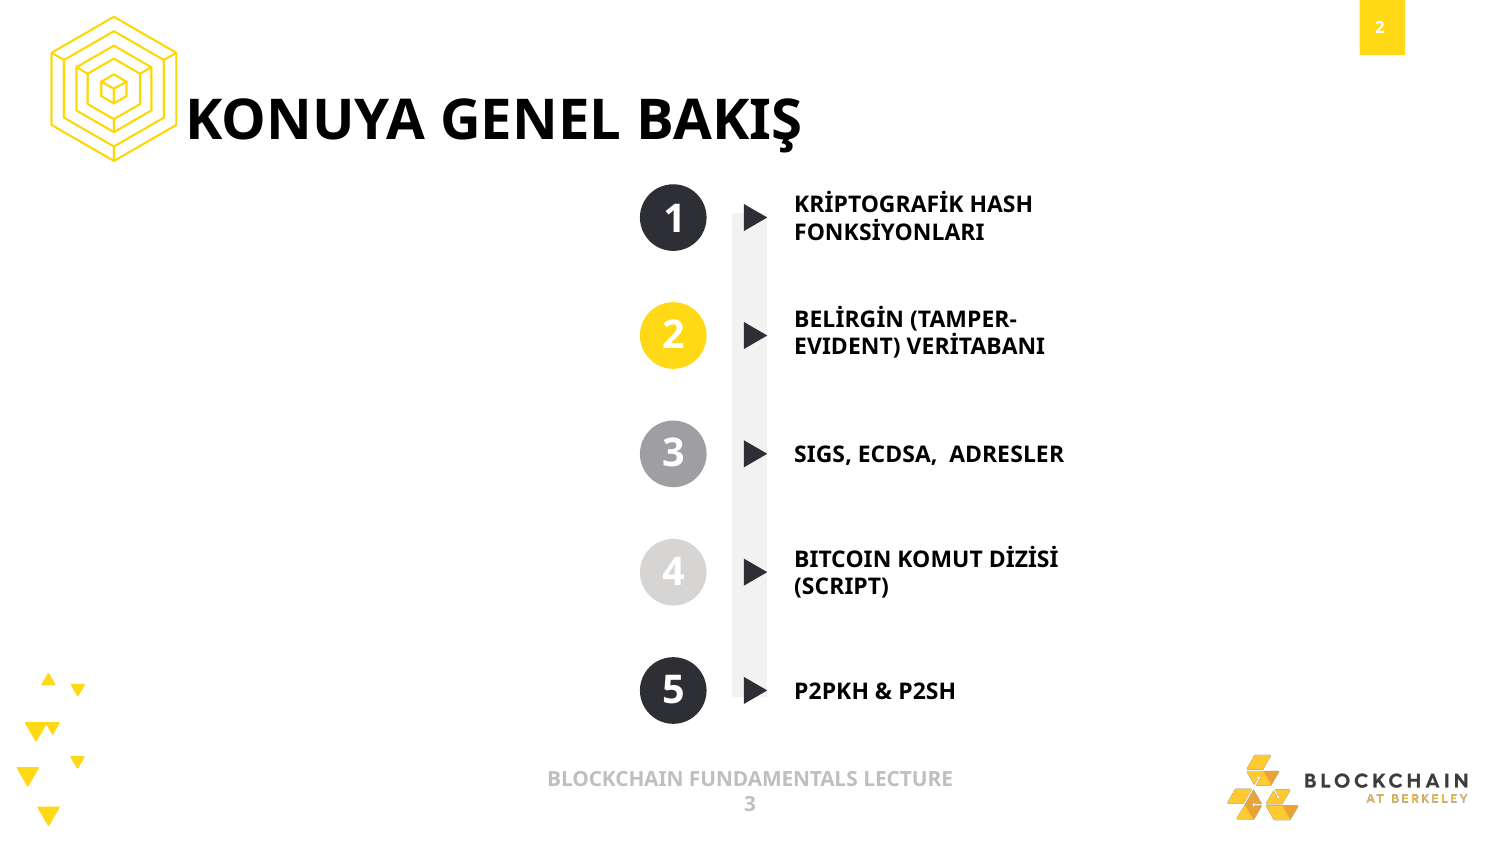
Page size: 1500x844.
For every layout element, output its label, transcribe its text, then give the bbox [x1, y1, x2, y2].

text_box 4 [647, 542, 700, 596]
text_box 2 [647, 306, 700, 360]
text_box [657, 657, 689, 661]
text_box [743, 676, 748, 704]
text_box [639, 195, 648, 240]
picture [1213, 740, 1489, 837]
text_box [700, 434, 707, 474]
text_box [701, 199, 707, 236]
text_box [700, 315, 707, 356]
text_box BELİRGİN (TAMPER-EVIDENT) VERİTABANI [788, 318, 1099, 346]
text_box [743, 203, 768, 232]
text_box [650, 715, 696, 724]
text_box [754, 564, 768, 580]
text_box [754, 446, 768, 462]
text_box [659, 538, 688, 542]
text_box 3 [647, 424, 700, 478]
text_box [656, 184, 691, 189]
picture [17, 0, 201, 183]
text_box 5 [647, 661, 700, 715]
text_box [639, 551, 647, 593]
text_box KONUYA GENEL BAKIŞ [179, 75, 1378, 138]
text_box SIGS, ECDSA, ADRESLER [788, 436, 1099, 471]
text_box [649, 596, 697, 606]
text_box [651, 243, 695, 251]
text_box [650, 360, 696, 369]
text_box [754, 327, 768, 344]
text_box P2PKH & P2SH [788, 673, 1099, 708]
text_box [639, 314, 647, 356]
text_box BLOCKCHAIN FUNDAMENTALS LECTURE 3 [536, 747, 964, 834]
text_box [700, 670, 707, 711]
text_box [657, 302, 689, 306]
text_box [753, 682, 768, 699]
text_box BITCOIN KOMUT DİZİSİ (SCRIPT) [788, 555, 1099, 590]
text_box KRİPTOGRAFİK HASH FONKSİYONLARI [788, 200, 1099, 235]
text_box [650, 478, 697, 488]
text_box [700, 552, 707, 593]
text_box 1 [648, 189, 701, 243]
text_box [658, 420, 688, 424]
text_box [639, 433, 647, 475]
text_box [639, 669, 647, 711]
